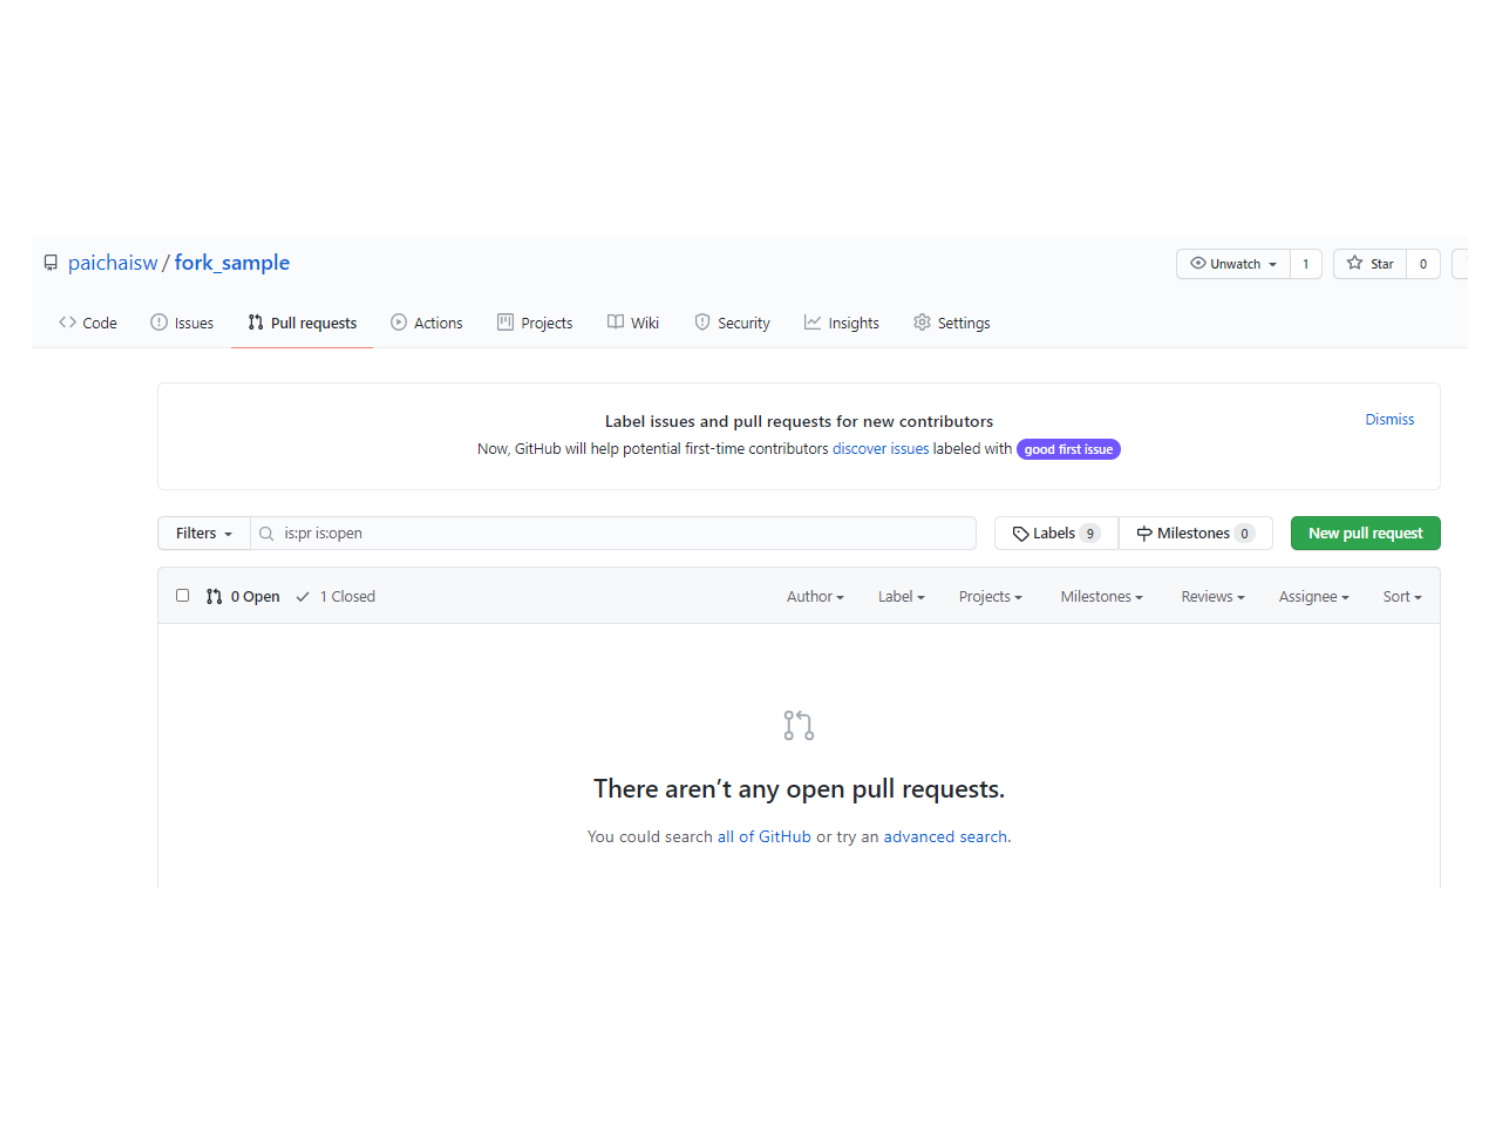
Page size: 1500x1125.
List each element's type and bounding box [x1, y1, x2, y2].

picture [32, 237, 1468, 888]
